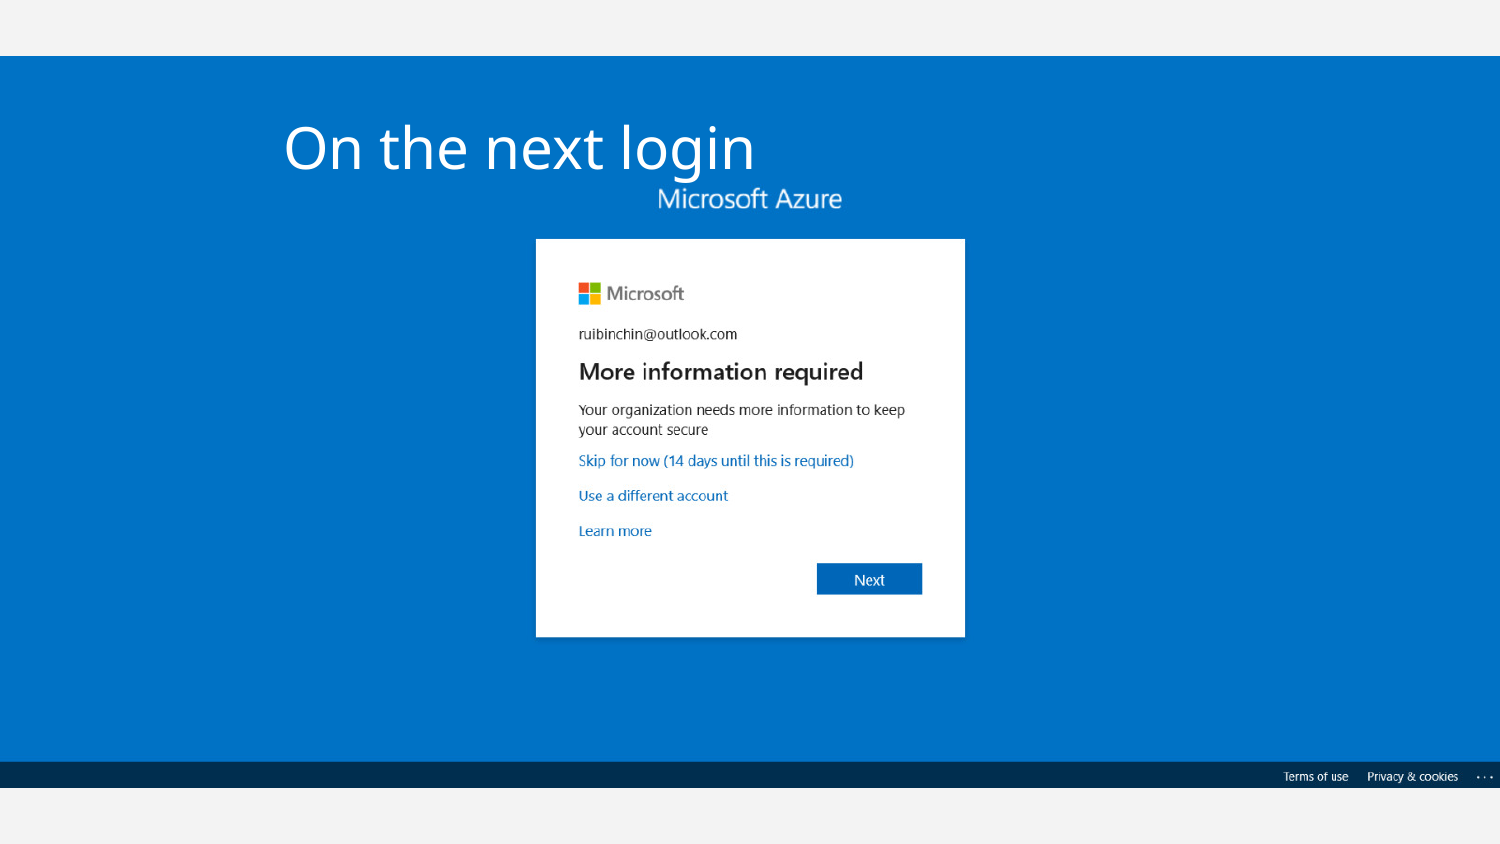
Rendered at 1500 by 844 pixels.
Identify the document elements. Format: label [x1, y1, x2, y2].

picture [0, 56, 1500, 788]
